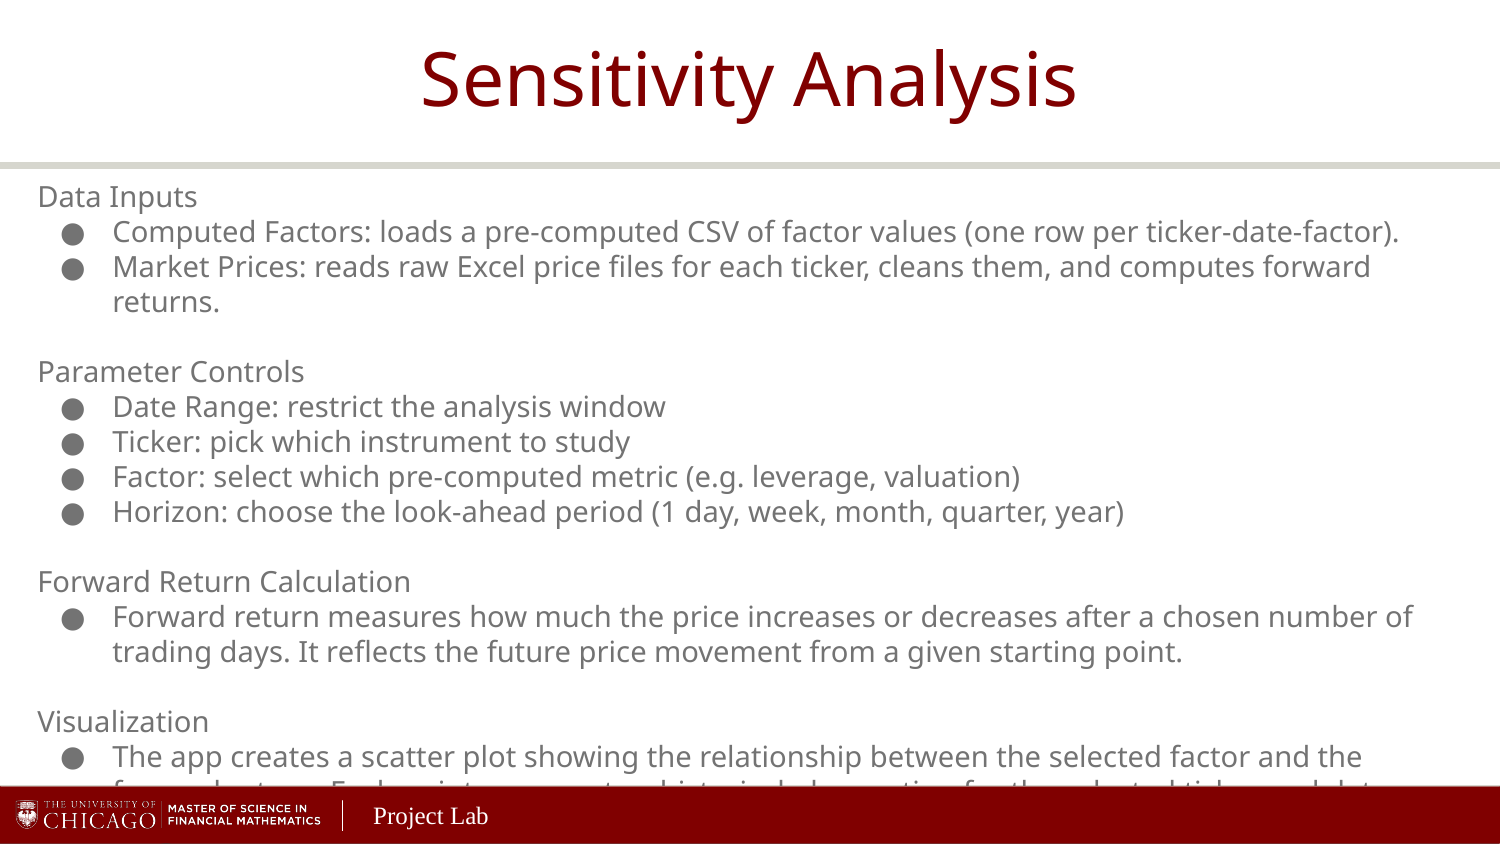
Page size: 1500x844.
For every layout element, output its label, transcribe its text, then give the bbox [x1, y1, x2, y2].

title Sensitivity Analysis [103, 0, 1397, 163]
picture [0, 785, 1500, 844]
text_box Data Inputs Computed Factors: loads a pre-computed CSV of factor values (one row per ticker‐date‐factor). Market Prices: reads raw Excel price files for each ticker, cleans them, and computes forward returns. Parameter Controls Date Range: restrict the analysis window Ticker: pick which instrument to study Factor: select which pre-computed metric (e.g. leverage, valuation) Horizon: choose the look-ahead period (1 day, week, month, quarter, year) Forward Return Calculation Forward return measures how much the price increases or decreases after a chosen number of trading days. It reflects the future price movement from a given starting point. Visualization The app creates a scatter plot showing the relationship between the selected factor and the forward return. Each point represents a historical observation for the selected ticker and date range. [22, 163, 1478, 755]
